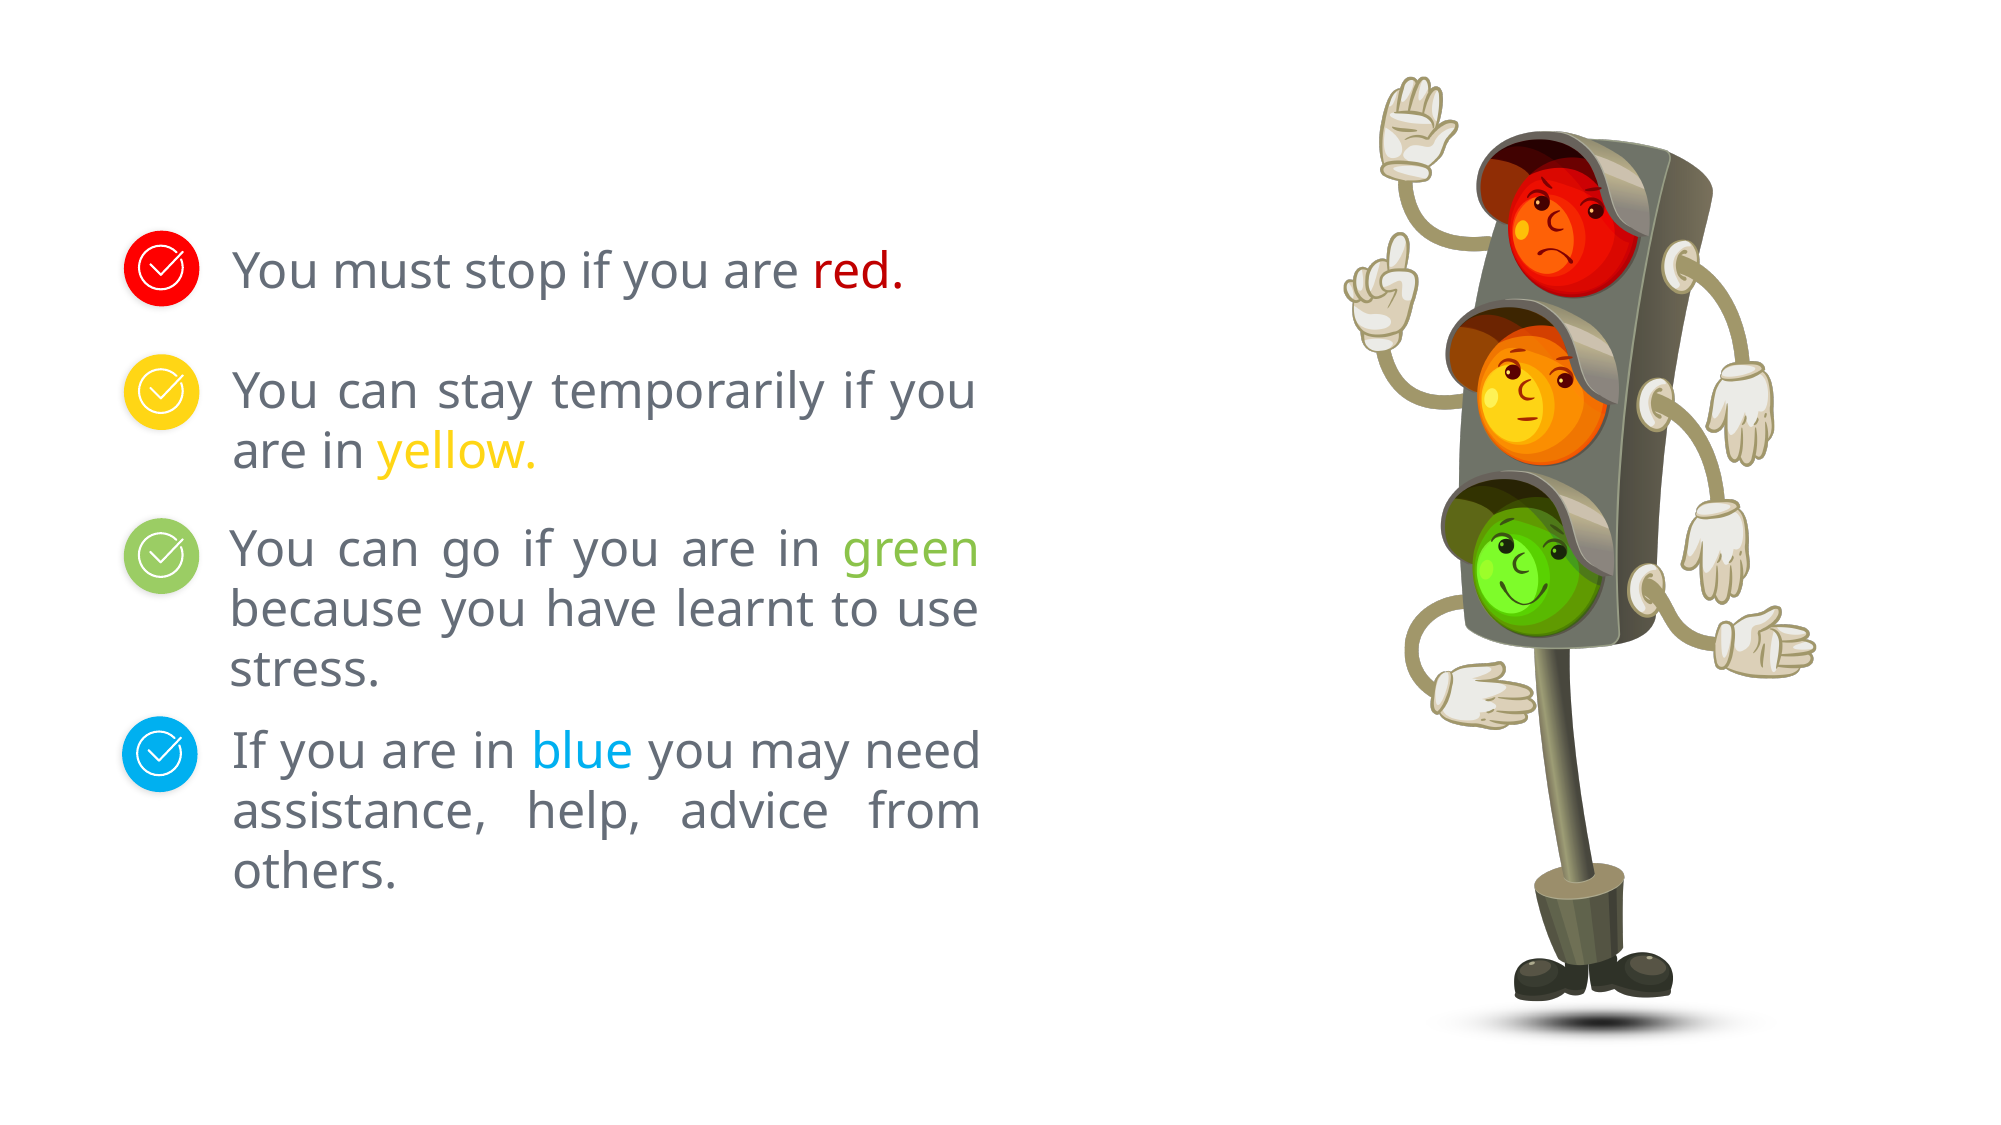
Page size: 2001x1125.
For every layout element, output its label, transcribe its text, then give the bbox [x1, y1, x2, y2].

text_box You can go if you are in green because you have learnt to use stress. [214, 508, 996, 704]
text_box [136, 730, 182, 777]
text_box You can stay temporarily if you are in yellow. [217, 351, 993, 487]
text_box [122, 229, 201, 308]
text_box [122, 517, 201, 595]
text_box [121, 715, 199, 794]
text_box You must stop if you are red. [217, 230, 998, 306]
text_box [137, 244, 184, 291]
text_box [137, 368, 184, 415]
text_box [122, 353, 201, 432]
text_box [137, 532, 184, 578]
text_box If you are in blue you may need assistance, help, advice from others. [217, 711, 998, 906]
picture [1328, 74, 1876, 1125]
